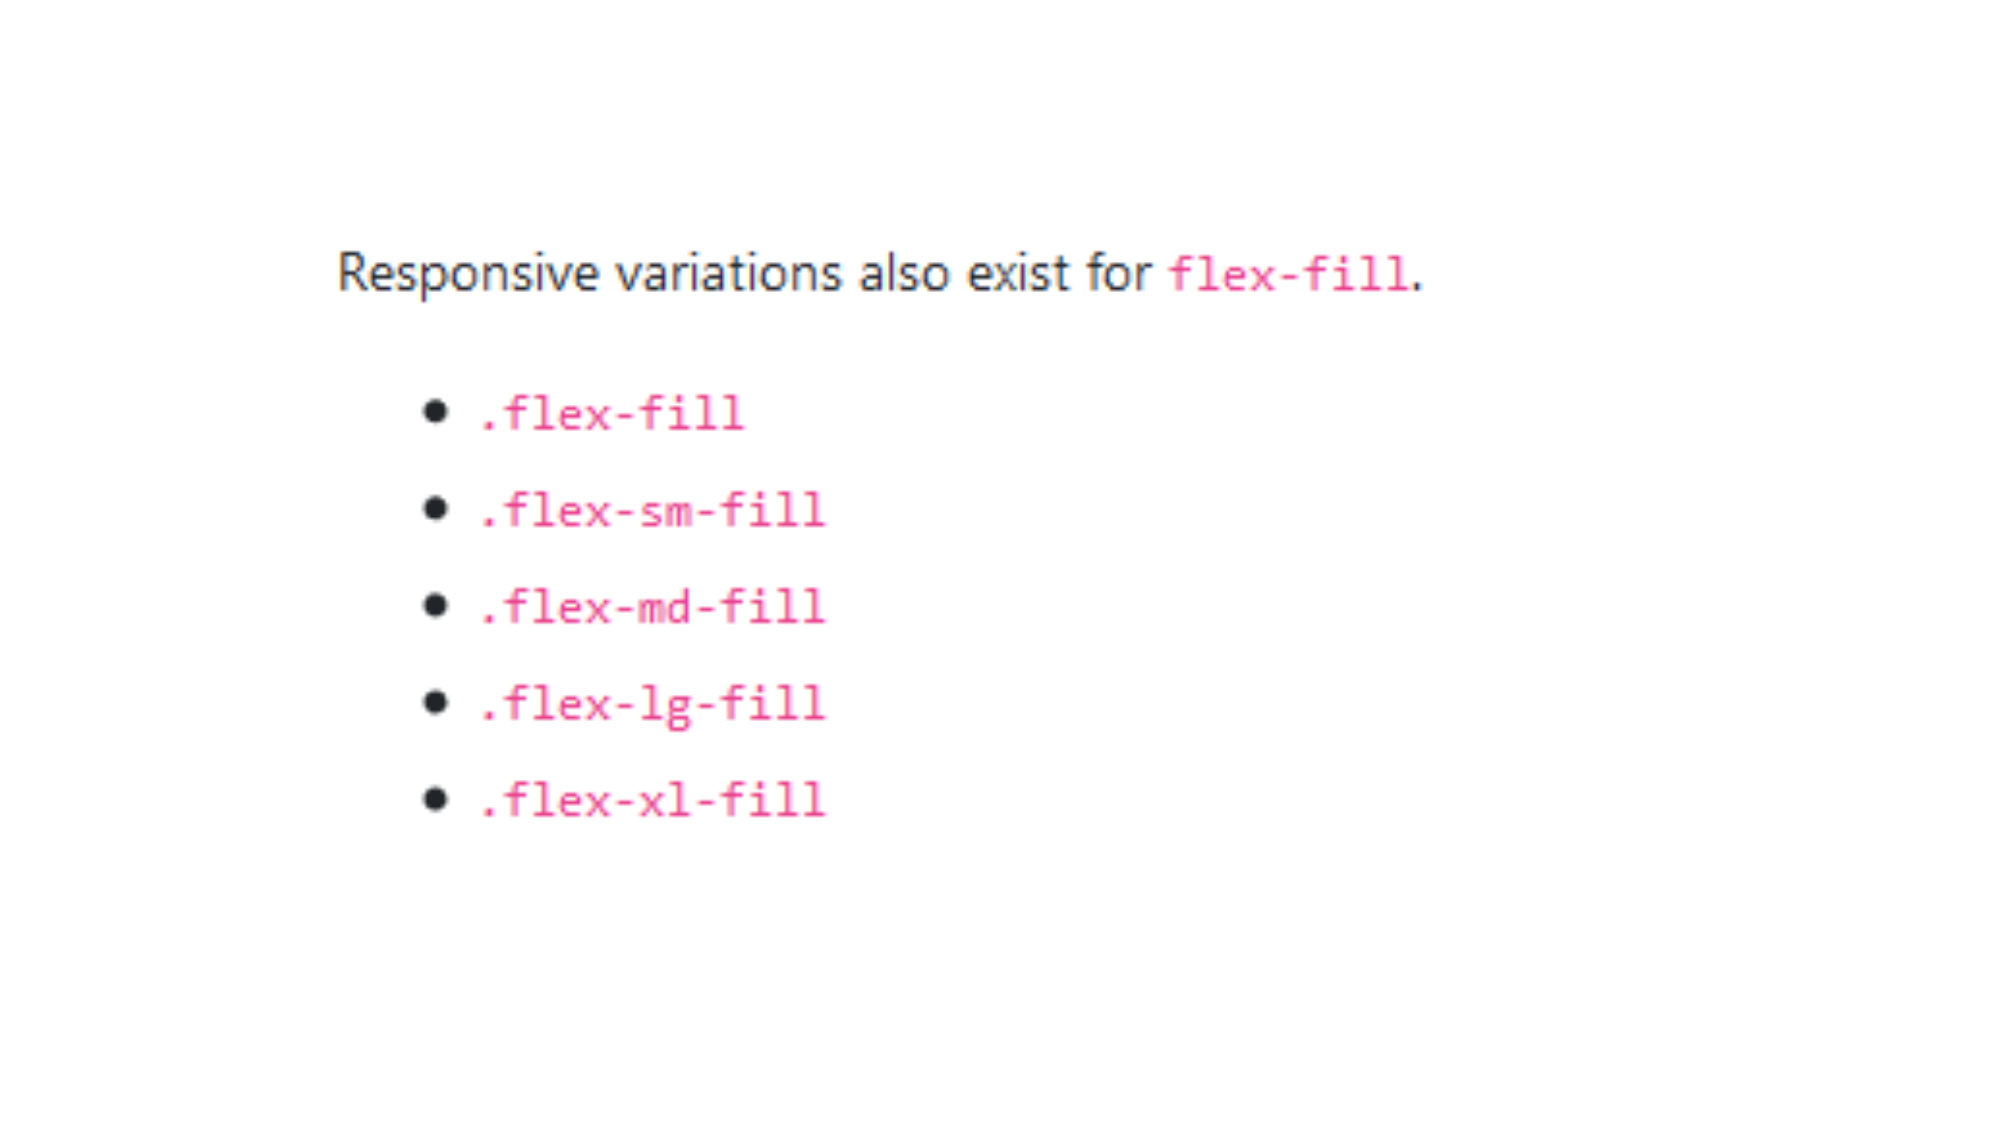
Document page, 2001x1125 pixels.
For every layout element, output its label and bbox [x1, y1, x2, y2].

picture [292, 203, 1509, 922]
